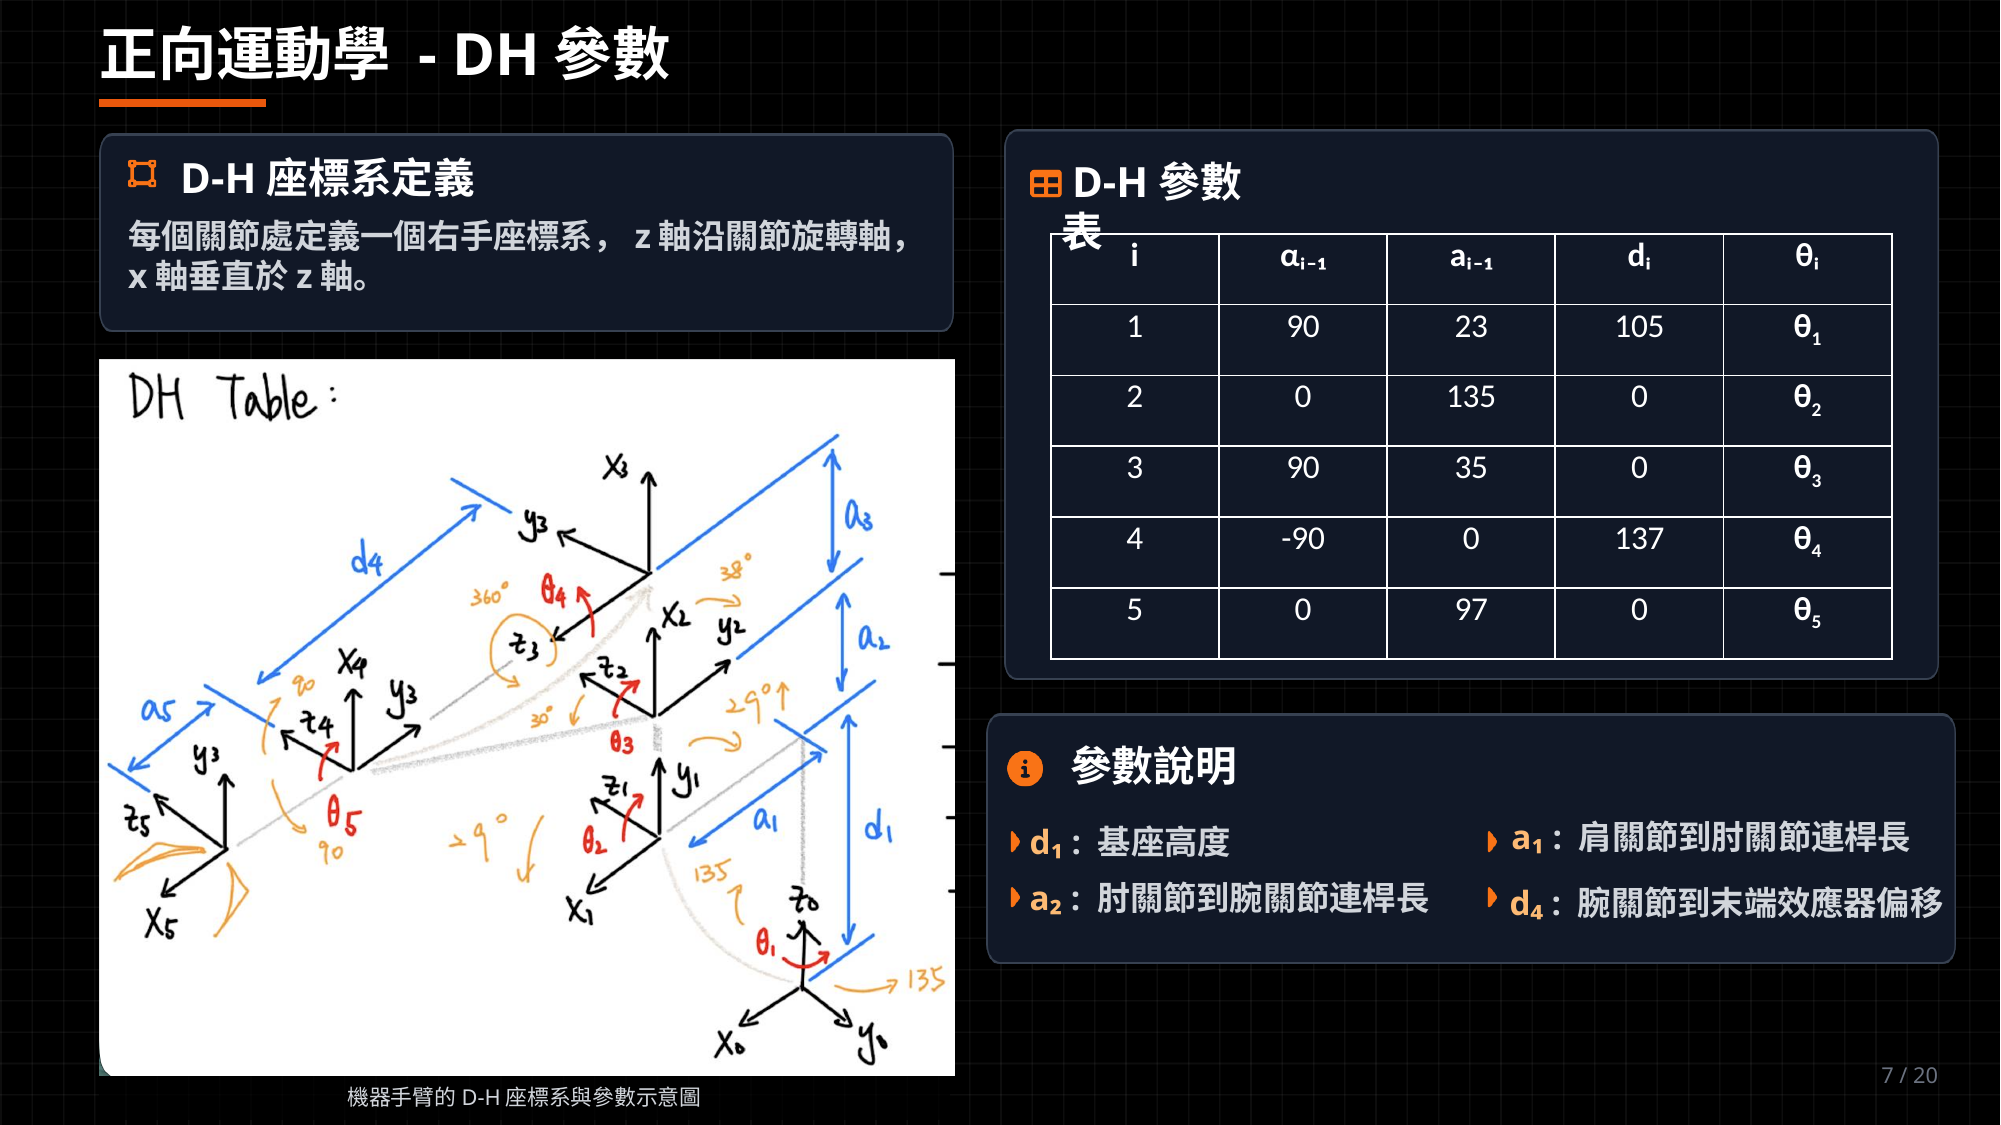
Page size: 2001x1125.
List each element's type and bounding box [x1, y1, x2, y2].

text_box [986, 713, 1956, 964]
text_box [99, 359, 955, 1123]
text_box [99, 24, 695, 107]
picture [0, 0, 2000, 1125]
text_box [99, 133, 954, 332]
